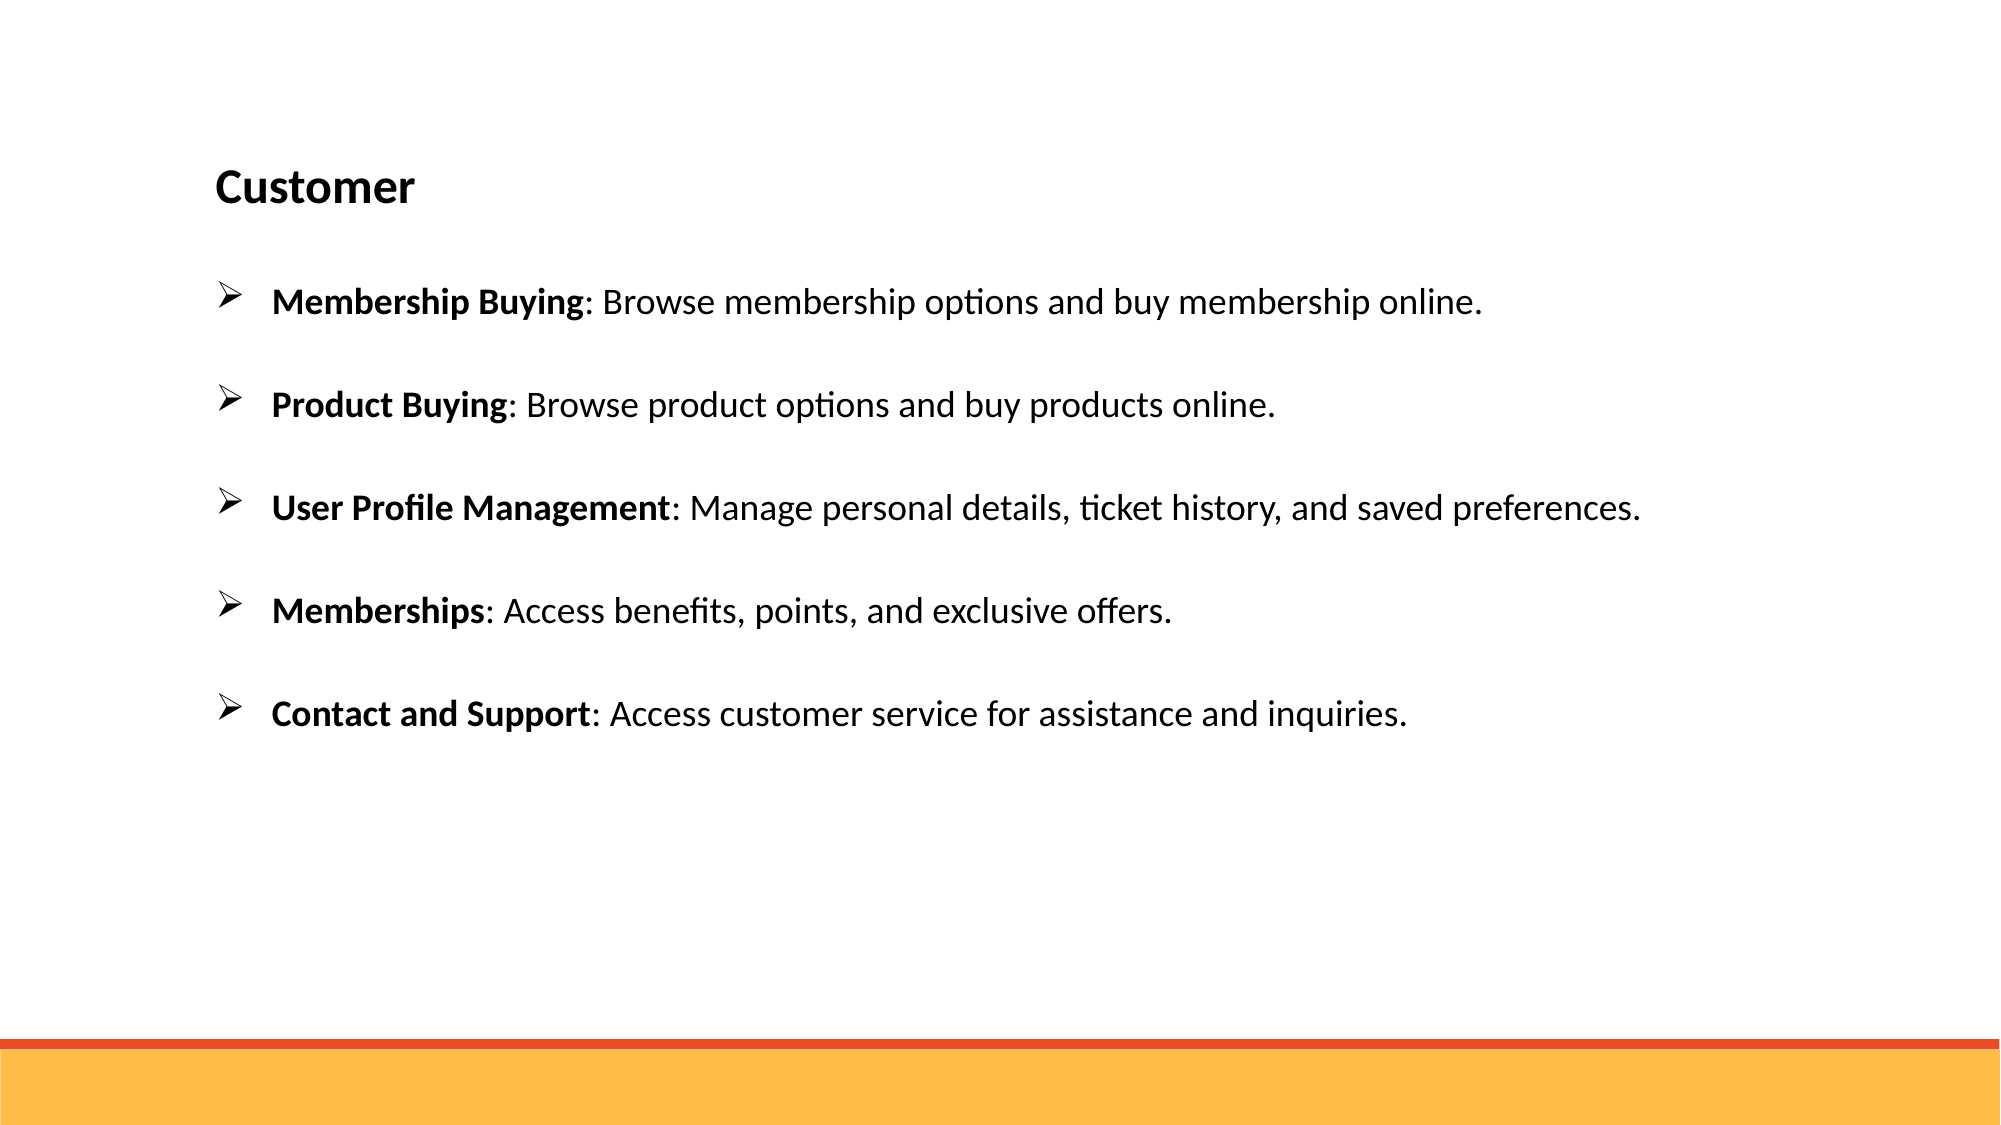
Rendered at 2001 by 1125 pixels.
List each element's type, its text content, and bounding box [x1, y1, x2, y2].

text_box Customer Membership Buying: Browse membership options and buy membership online. Product Buying: Browse product options and buy products online. User Profile Management: Manage personal details, ticket history, and saved preferences. Memberships: Access benefits, points, and exclusive offers. Contact and Support: Access customer service for assistance and inquiries. [200, 145, 1853, 863]
